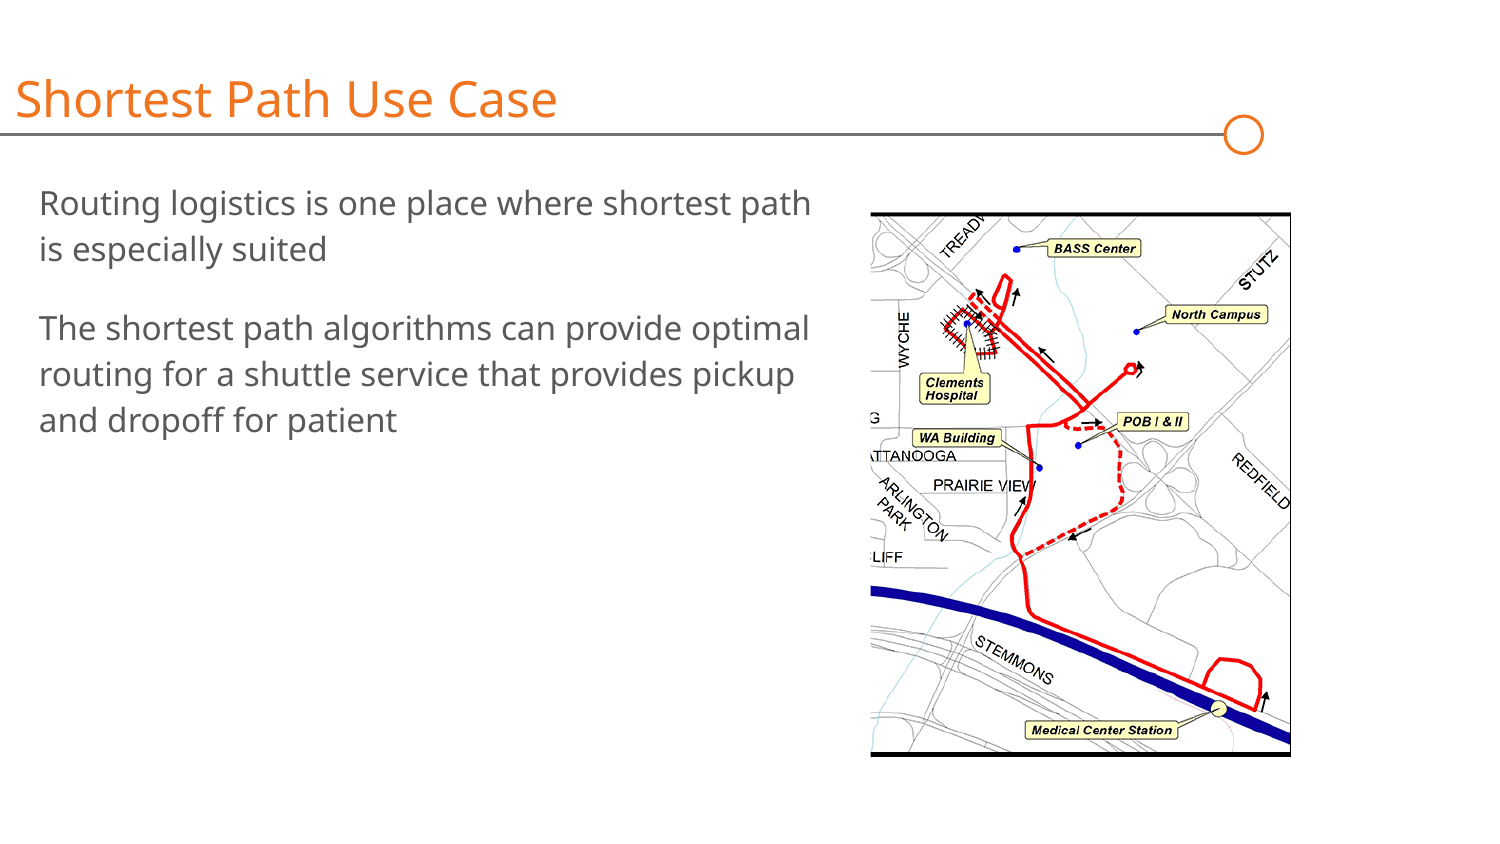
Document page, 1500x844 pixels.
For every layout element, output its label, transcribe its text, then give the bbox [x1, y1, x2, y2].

text_box Routing logistics is one place where shortest path is especially suited The shortest path algorithms can provide optimal routing for a shuttle service that provides pickup and dropoff for patient [23, 161, 835, 761]
list Shortest Path Use Case [0, 7, 1211, 136]
picture [870, 211, 1292, 757]
